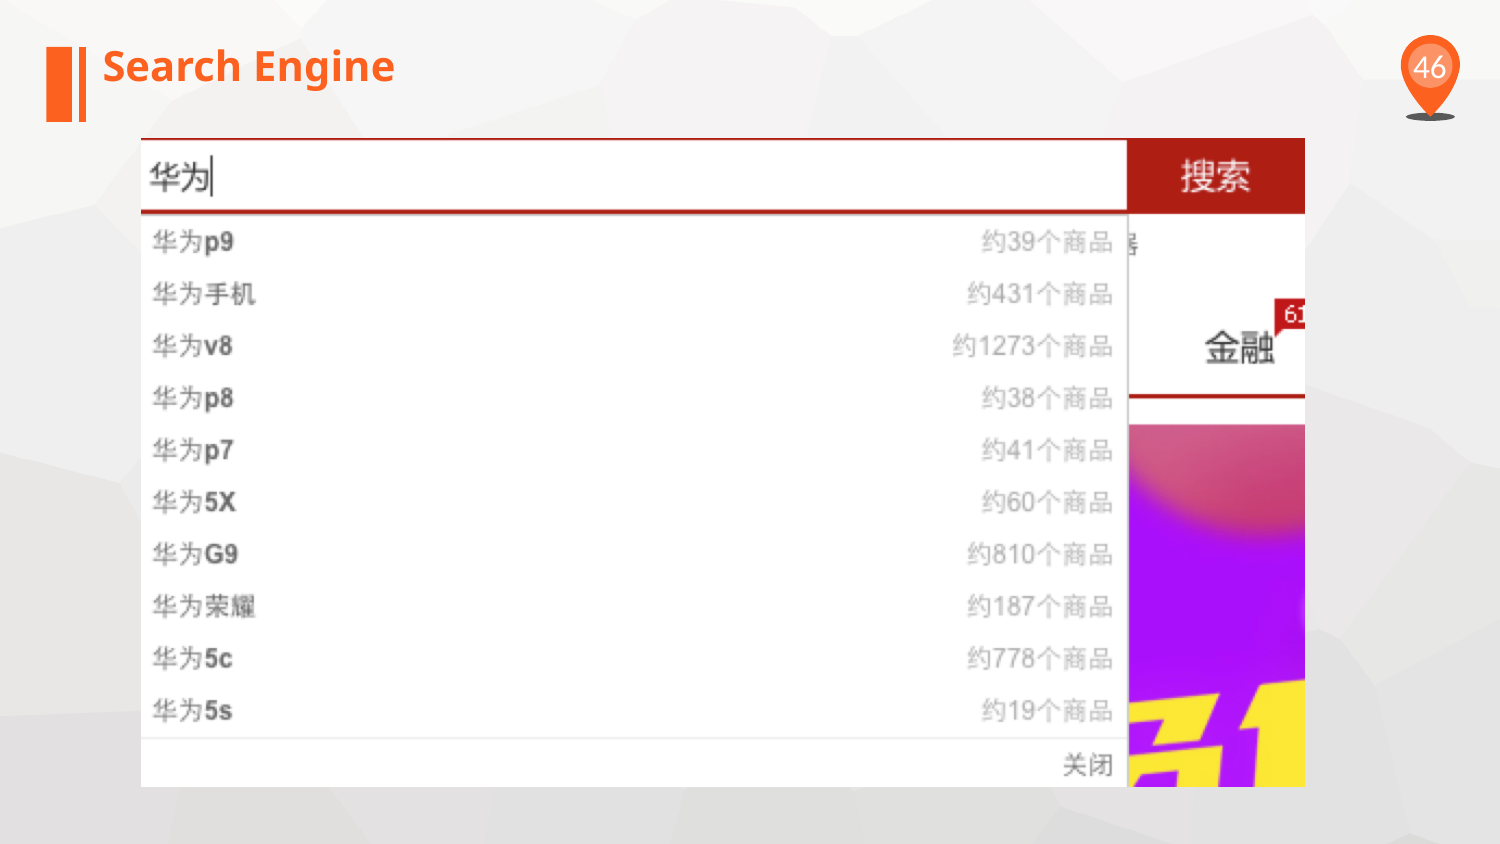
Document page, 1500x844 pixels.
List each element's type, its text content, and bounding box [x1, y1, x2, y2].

picture [0, 0, 1500, 844]
text_box Search Engine [87, 32, 411, 97]
slide_number 46 [1254, 42, 1500, 88]
text_box [44, 45, 74, 124]
